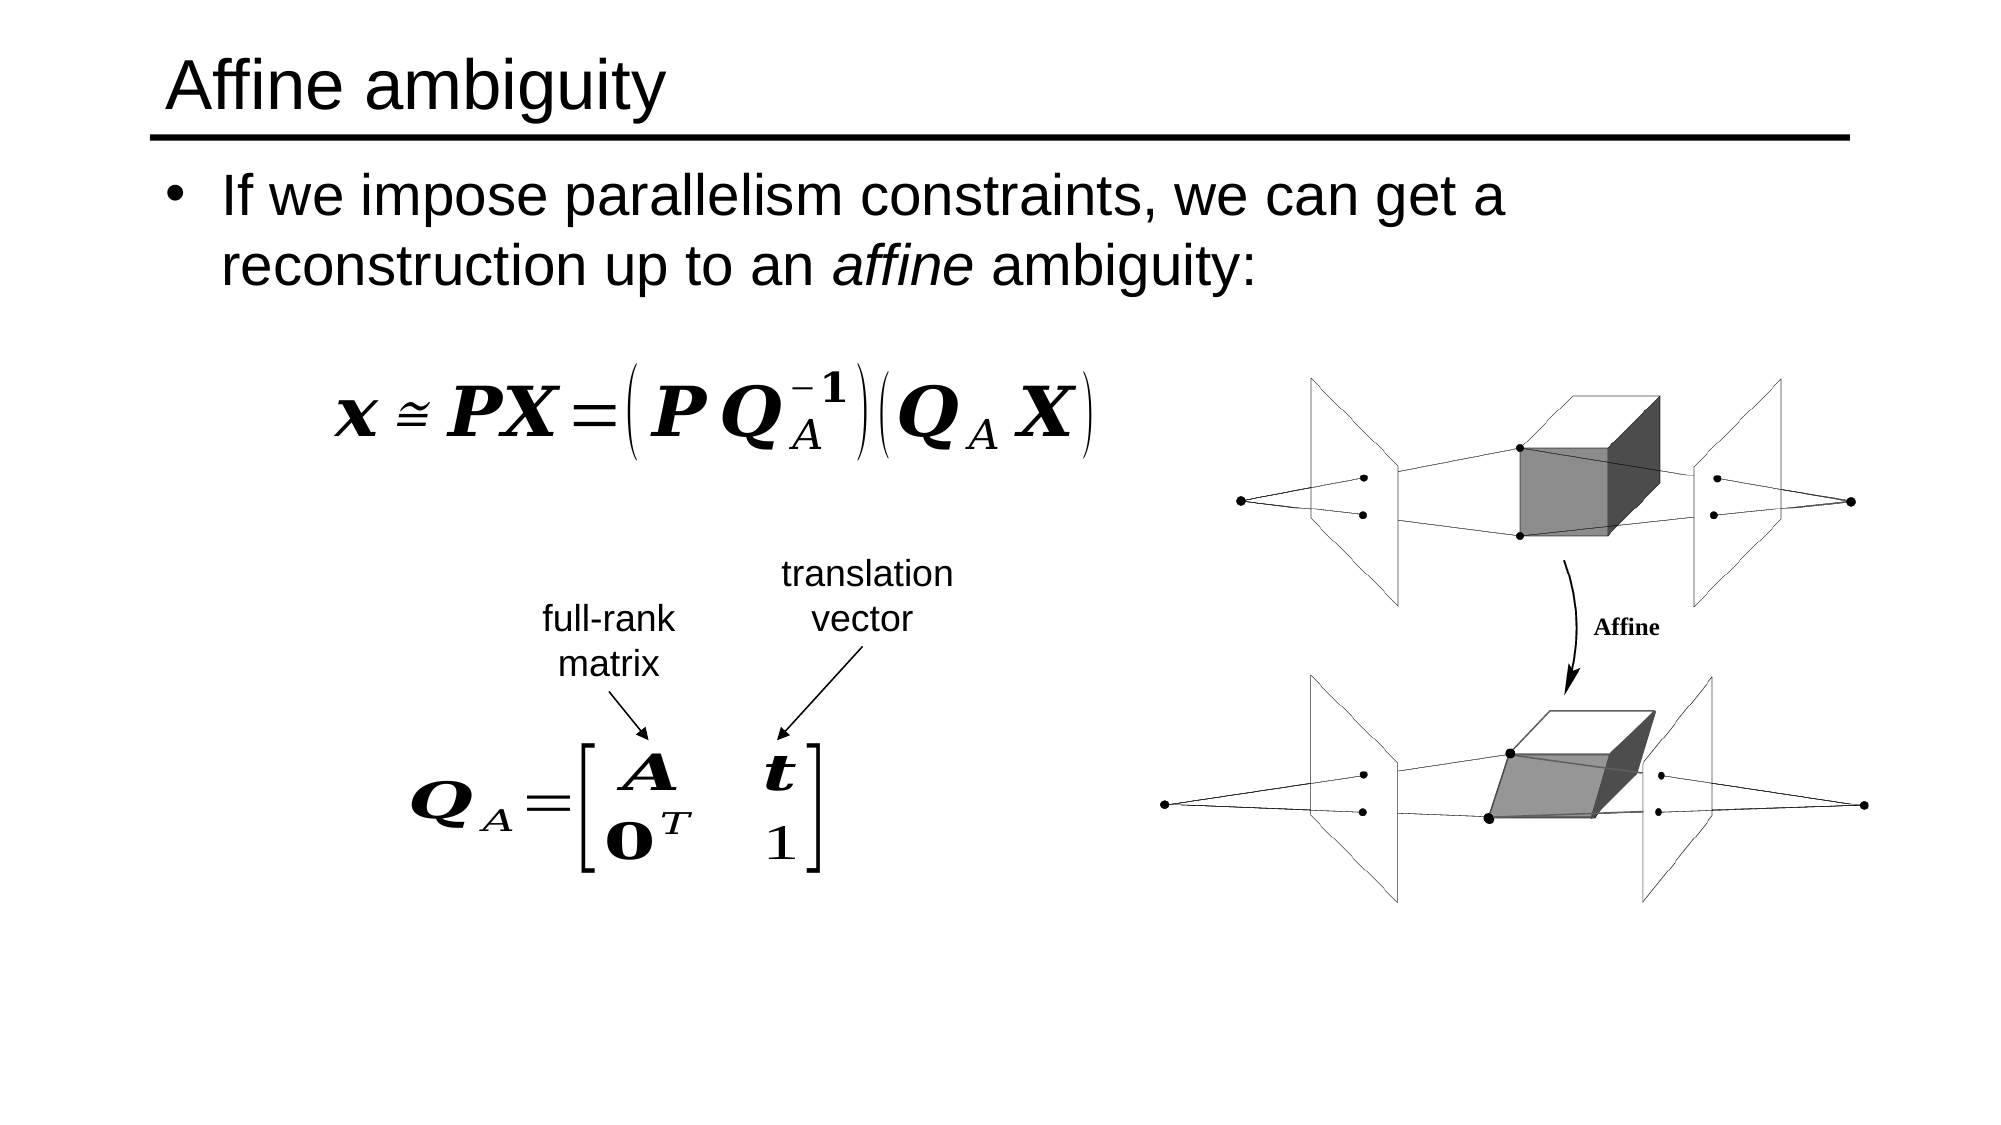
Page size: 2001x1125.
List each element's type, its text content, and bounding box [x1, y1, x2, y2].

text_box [776, 692, 863, 741]
list If we impose parallelism constraints, we can get a reconstruction up to an affine ambiguity: [149, 149, 1851, 1013]
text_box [608, 692, 649, 741]
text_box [1158, 377, 1869, 904]
title Affine ambiguity [149, 12, 1851, 149]
